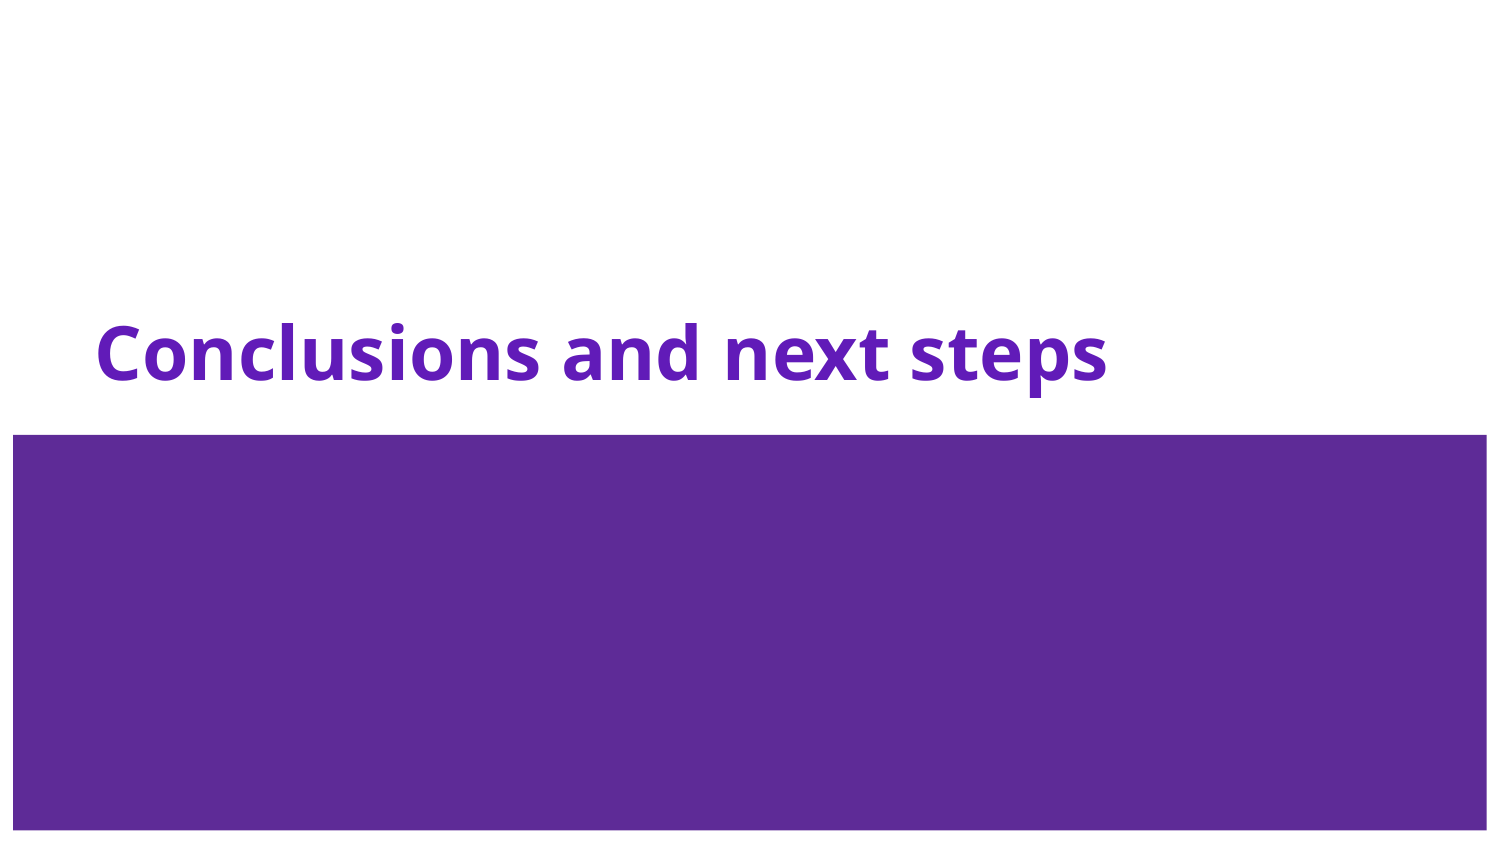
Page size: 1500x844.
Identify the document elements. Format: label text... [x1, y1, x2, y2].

title Conclusions and next steps [79, 281, 1423, 411]
